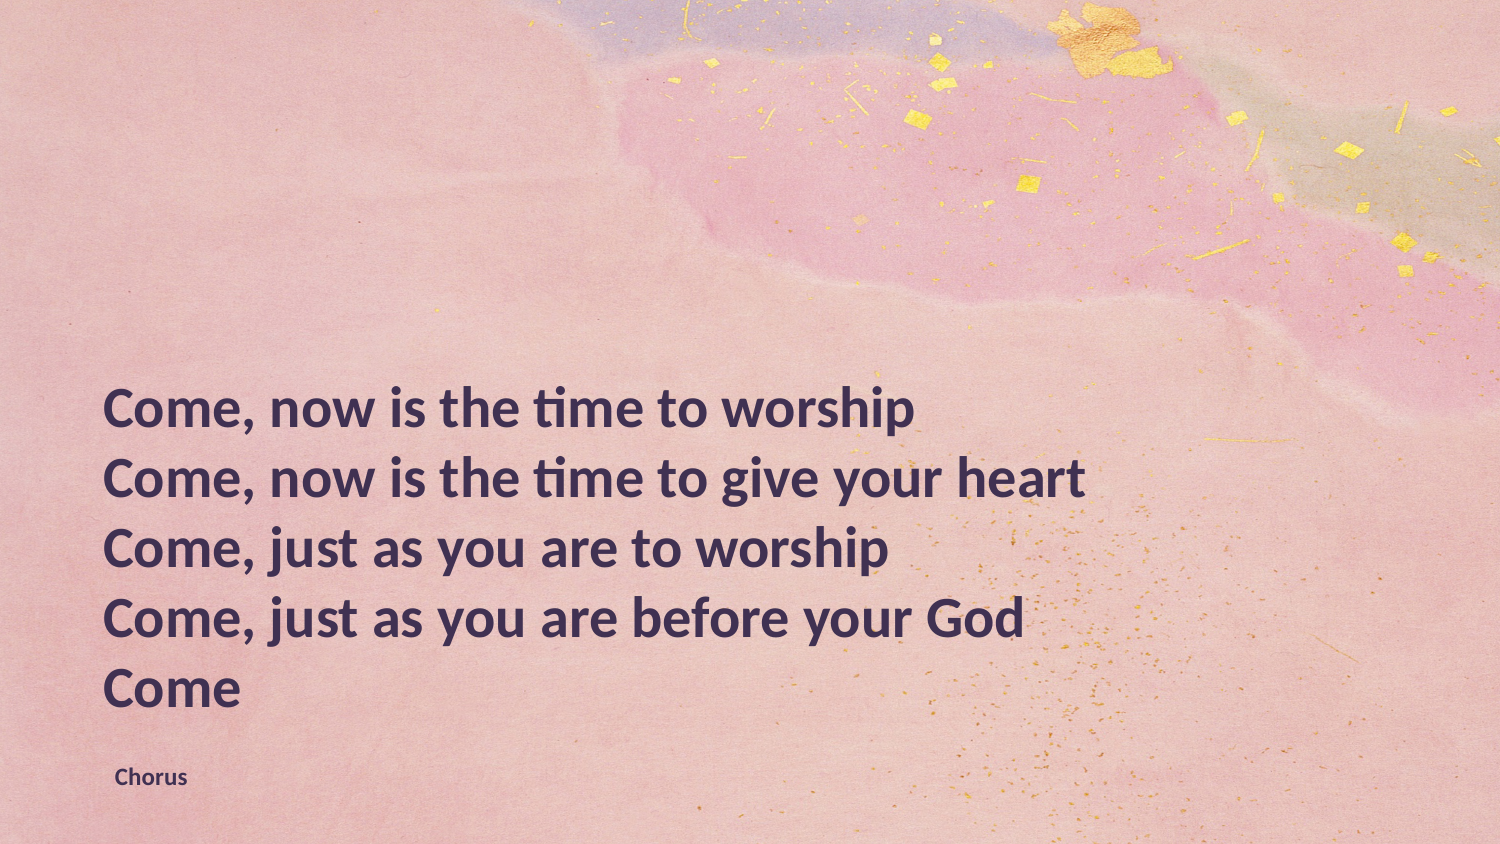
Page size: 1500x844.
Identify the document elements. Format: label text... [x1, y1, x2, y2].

picture [0, 0, 1500, 844]
text_box Come, now is the time to worship Come, now is the time to give your heart Come, just as you are to worship Come, just as you are before your God Come [88, 362, 1223, 727]
text_box Chorus [100, 752, 219, 798]
